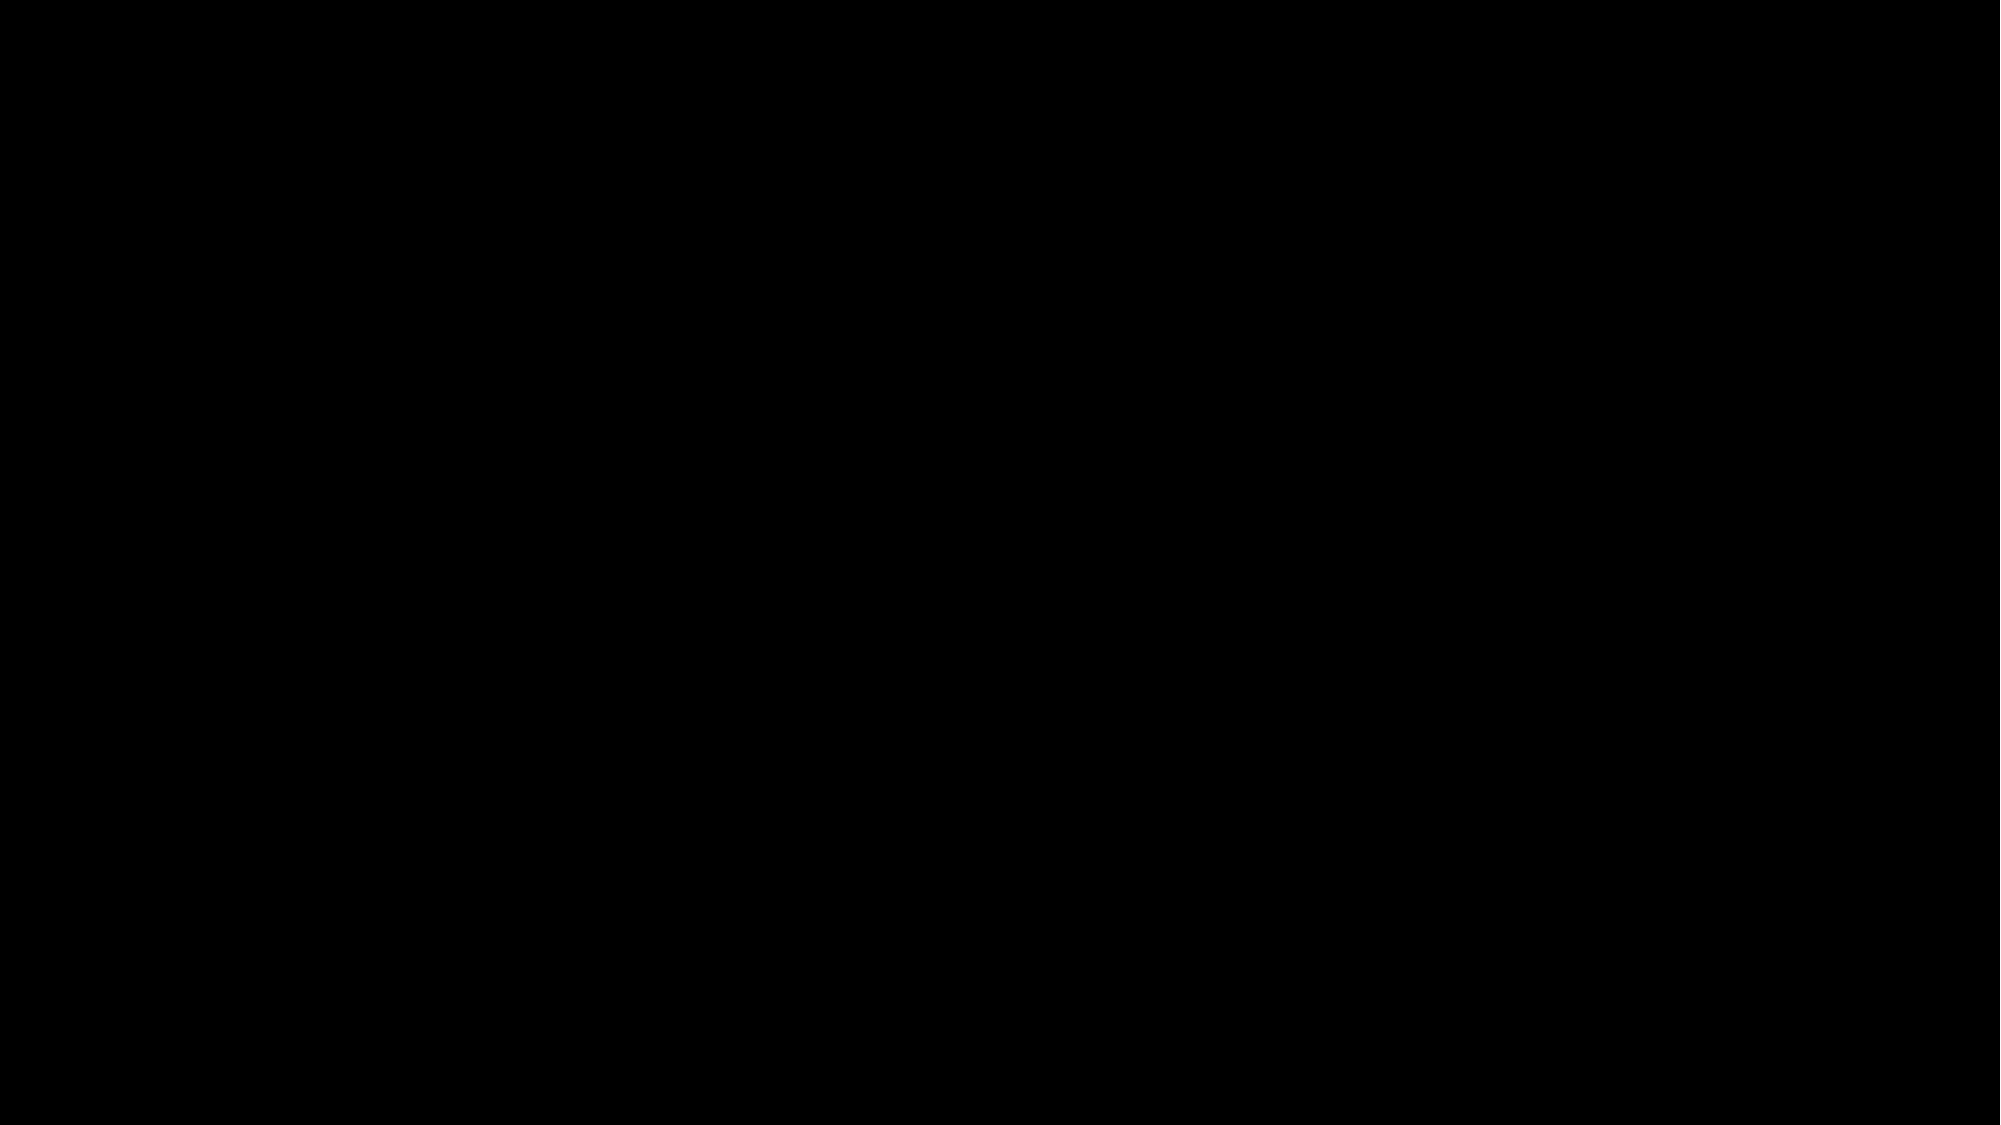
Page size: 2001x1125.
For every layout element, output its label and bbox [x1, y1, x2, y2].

text_box [0, 0, 2000, 1125]
